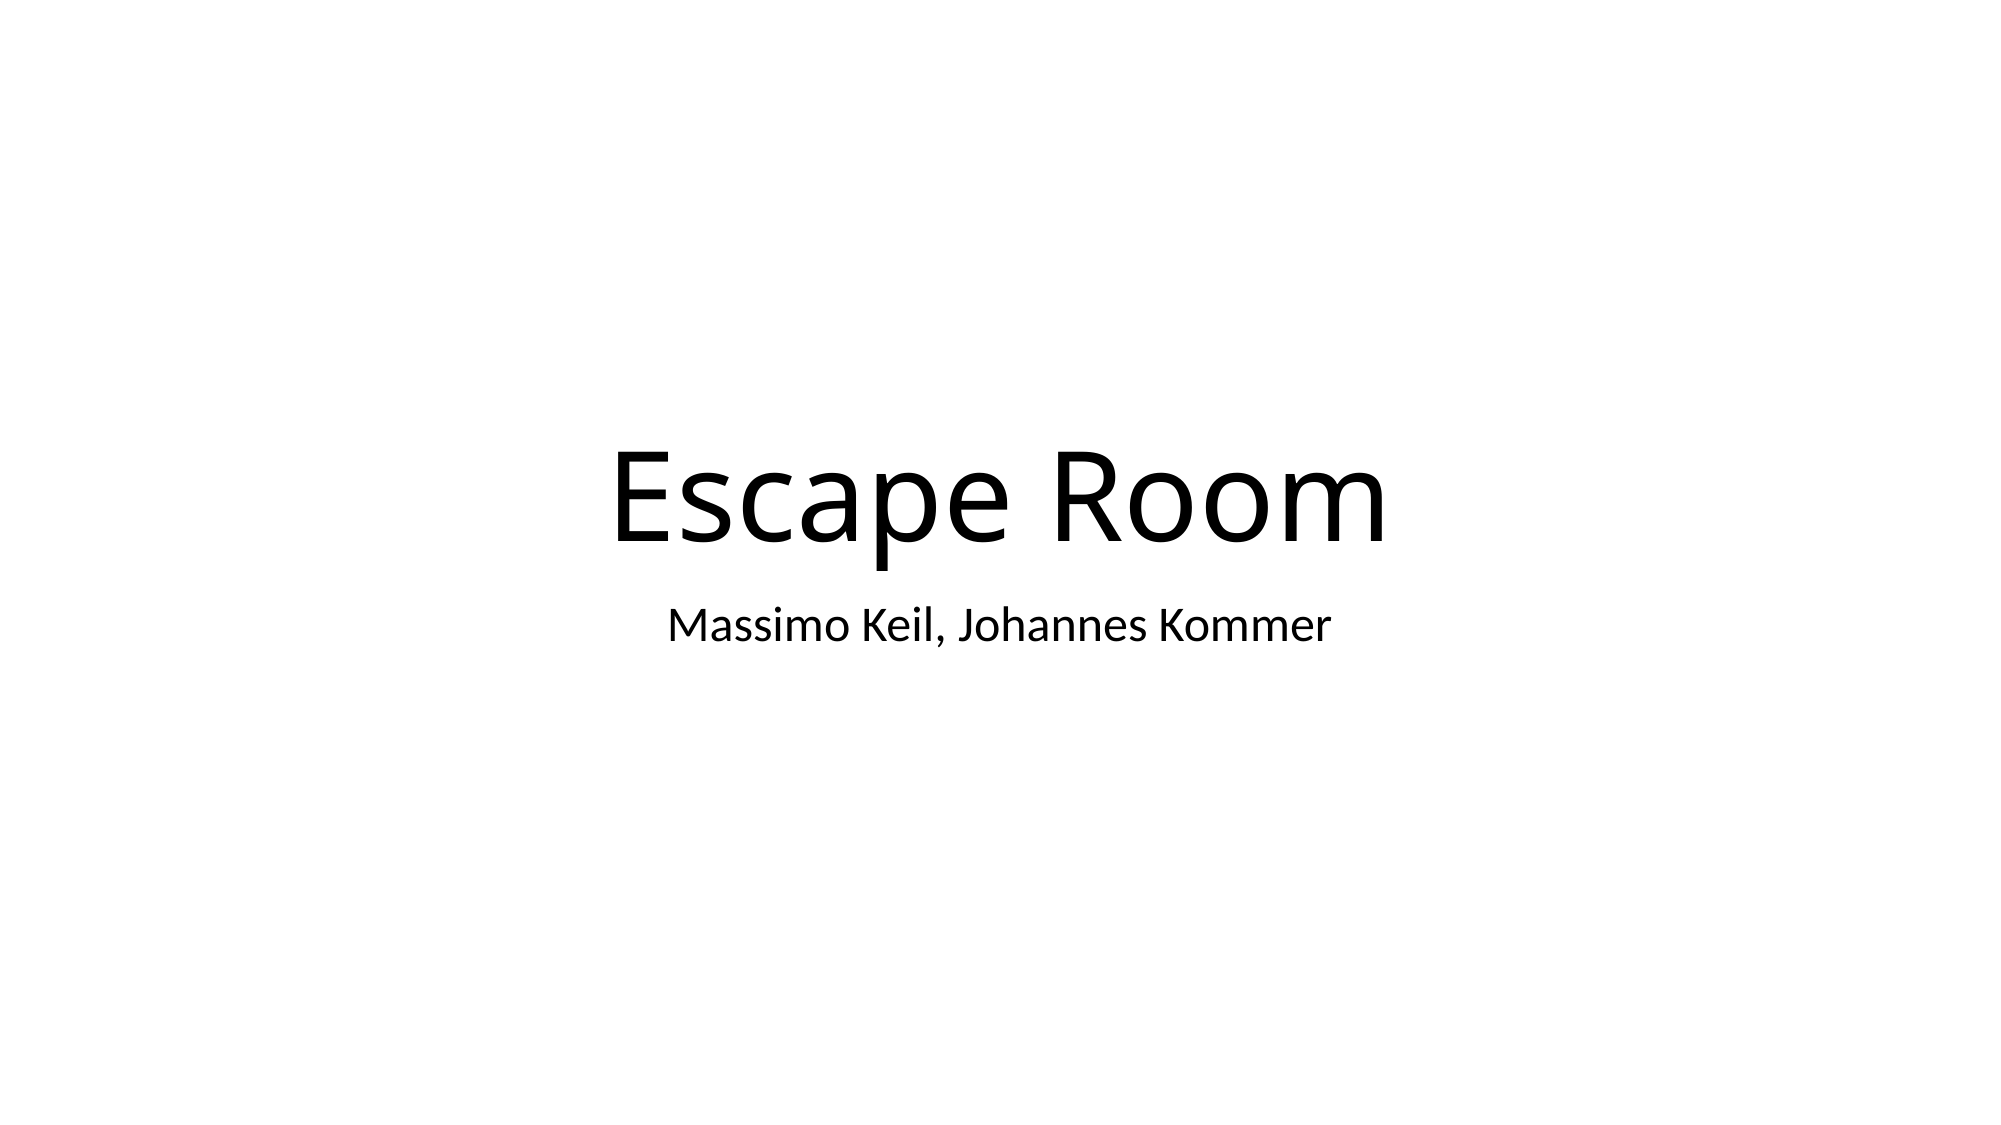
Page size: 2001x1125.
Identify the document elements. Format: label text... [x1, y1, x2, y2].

subtitle Massimo Keil, Johannes Kommer [249, 590, 1750, 863]
title Escape Room [249, 184, 1750, 576]
